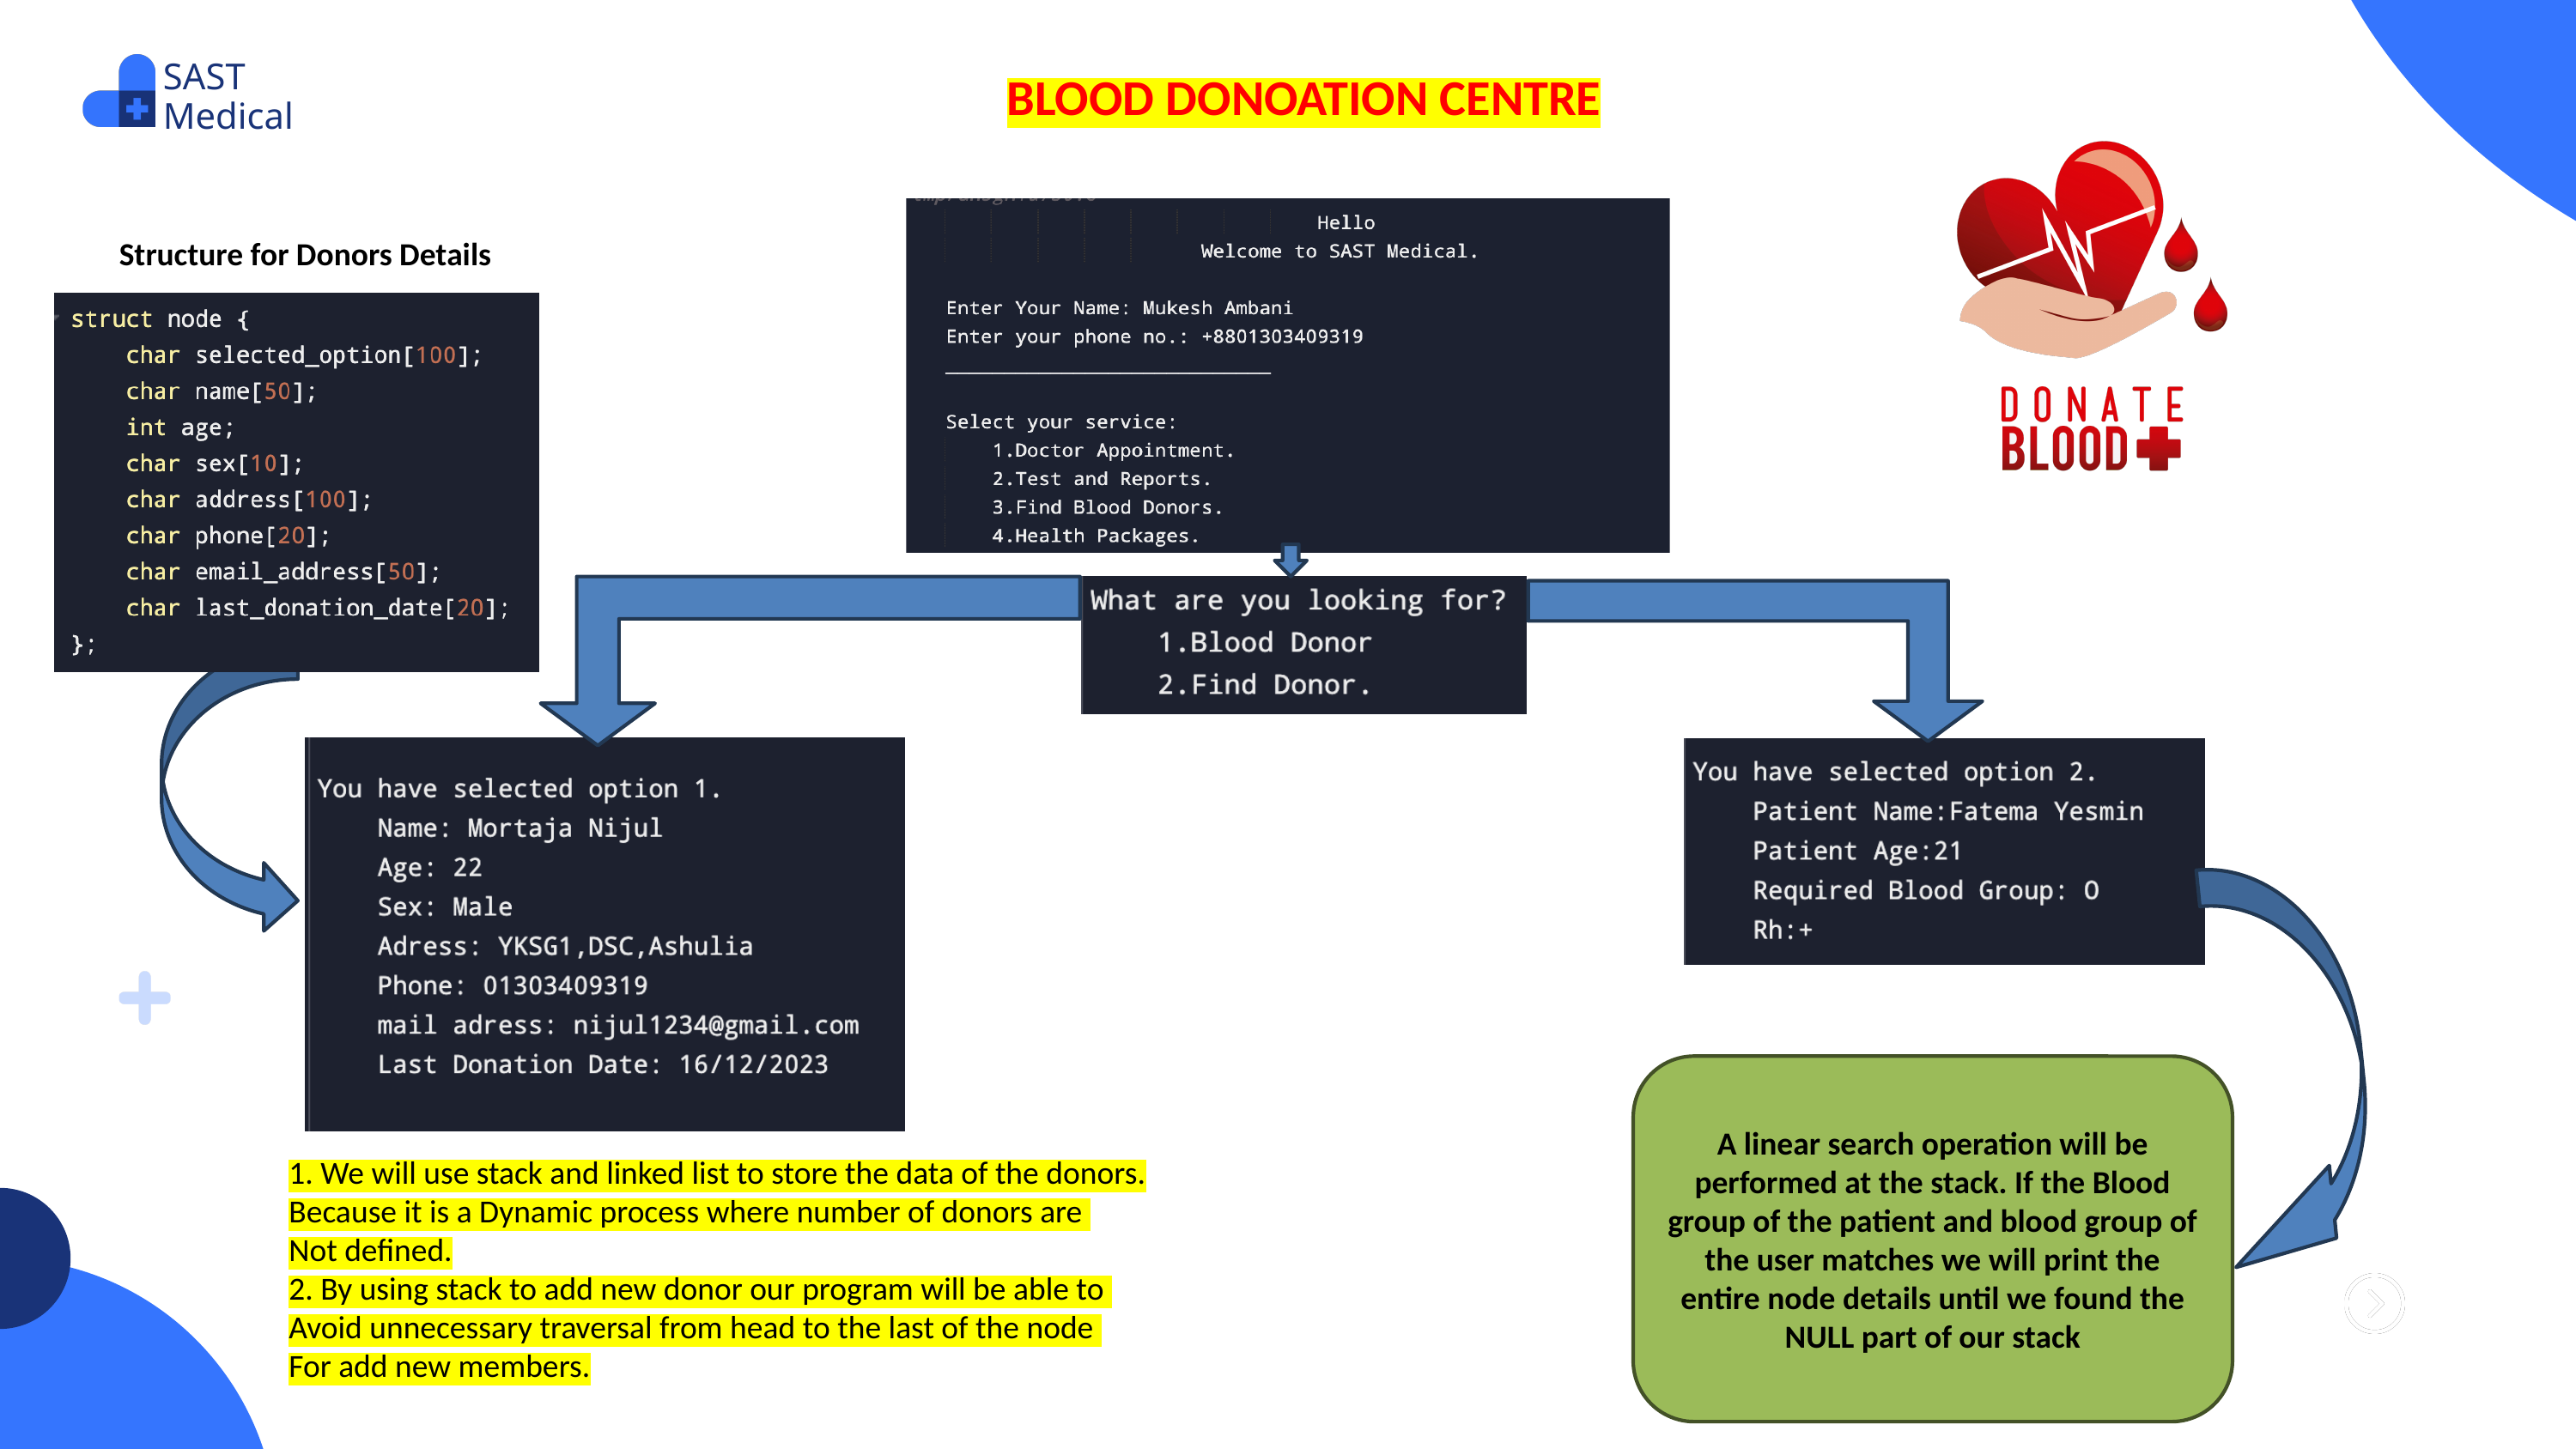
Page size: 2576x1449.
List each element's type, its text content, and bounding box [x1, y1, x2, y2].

picture [305, 737, 905, 1132]
text_box A linear search operation will be performed at the stack. If the Blood group of the patient and blood group of the user matches we will print the entire node details until we found the NULL part of our stack [1631, 1054, 2235, 1424]
picture [1887, 74, 2298, 523]
text_box [2210, 868, 2367, 1270]
text_box [1531, 579, 1984, 737]
text_box [538, 574, 1082, 737]
text_box SAST Medical [163, 57, 392, 136]
text_box [82, 54, 155, 127]
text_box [0, 1258, 277, 1449]
text_box [160, 679, 300, 933]
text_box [2286, 0, 2576, 328]
picture [53, 293, 539, 672]
text_box Structure for Donors Details [106, 227, 505, 279]
text_box [1273, 543, 1309, 575]
picture [1081, 576, 1527, 714]
text_box BLOOD DONOATION CENTRE [993, 58, 1614, 132]
text_box [118, 971, 171, 1025]
text_box [906, 198, 1670, 553]
text_box [2344, 1273, 2405, 1334]
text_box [0, 1187, 71, 1330]
picture [1684, 738, 2206, 965]
text_box 1. We will use stack and linked list to store the data of the donors. Because it is a Dynamic process where number of donors are Not defined. 2. By using stack to add new donor our program will be able to Avoid unnecessary traversal from head to the last of the node For add new members. [276, 1145, 1160, 1429]
